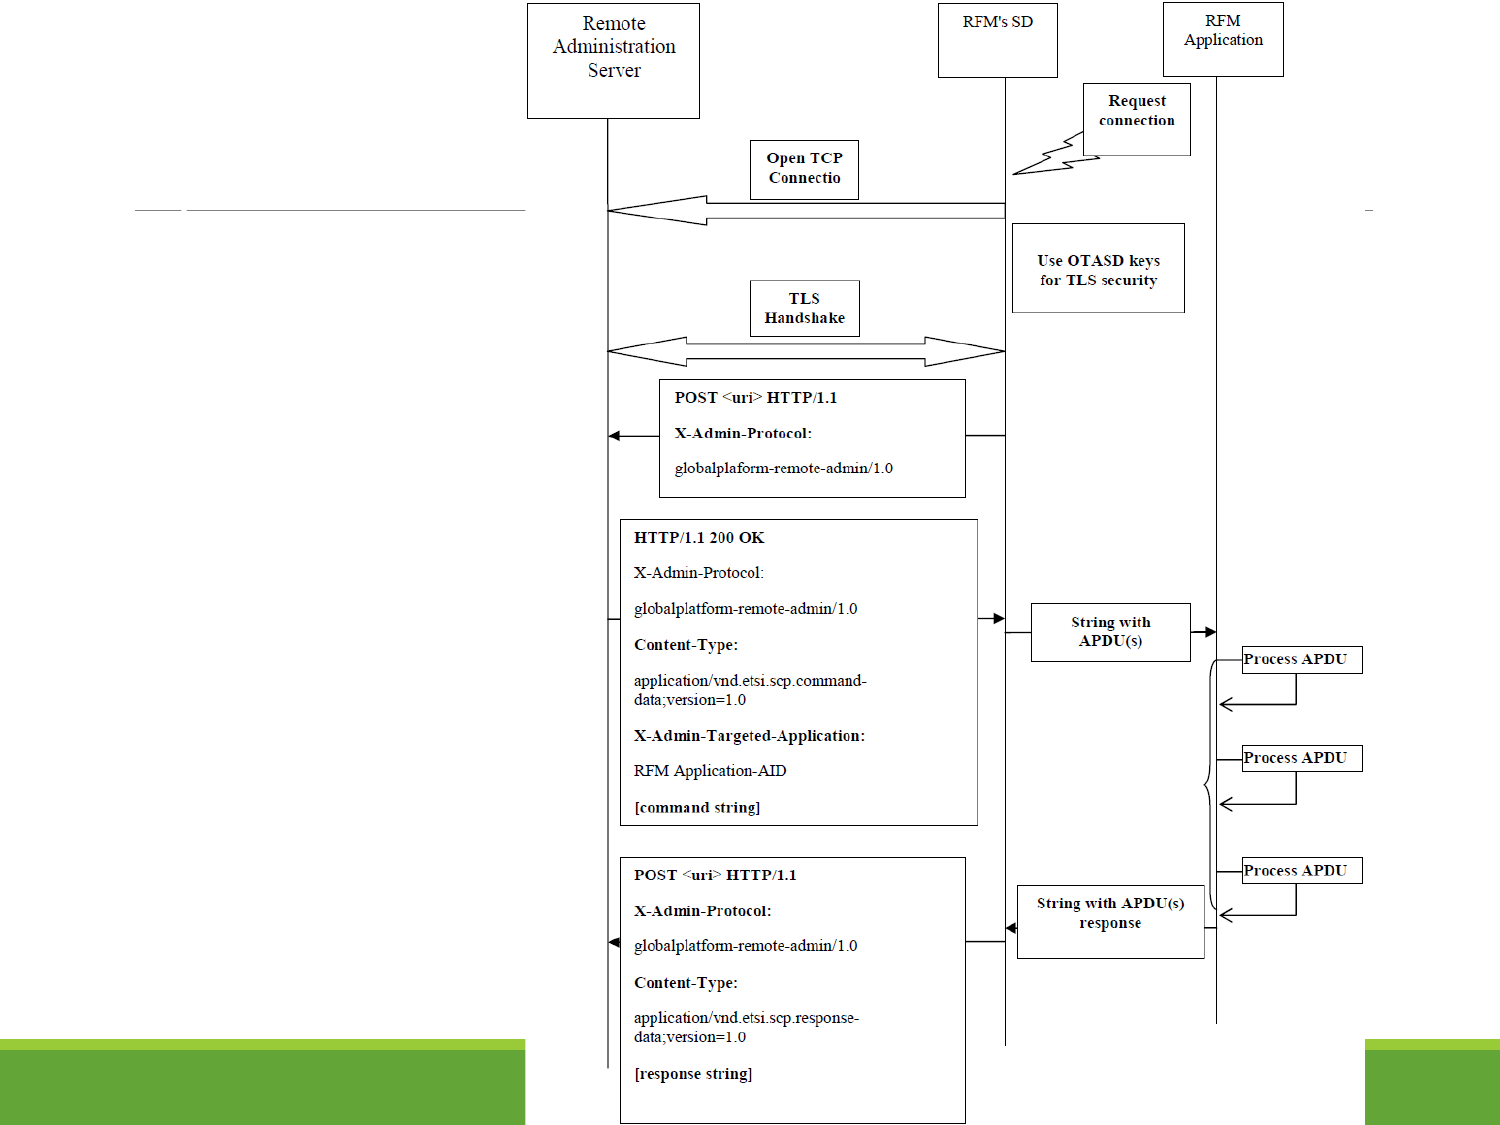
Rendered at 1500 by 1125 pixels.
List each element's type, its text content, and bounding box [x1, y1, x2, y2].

title Remote Application Management (RAM) Remote APDU [49, 84, 491, 531]
picture [524, 0, 1366, 1125]
